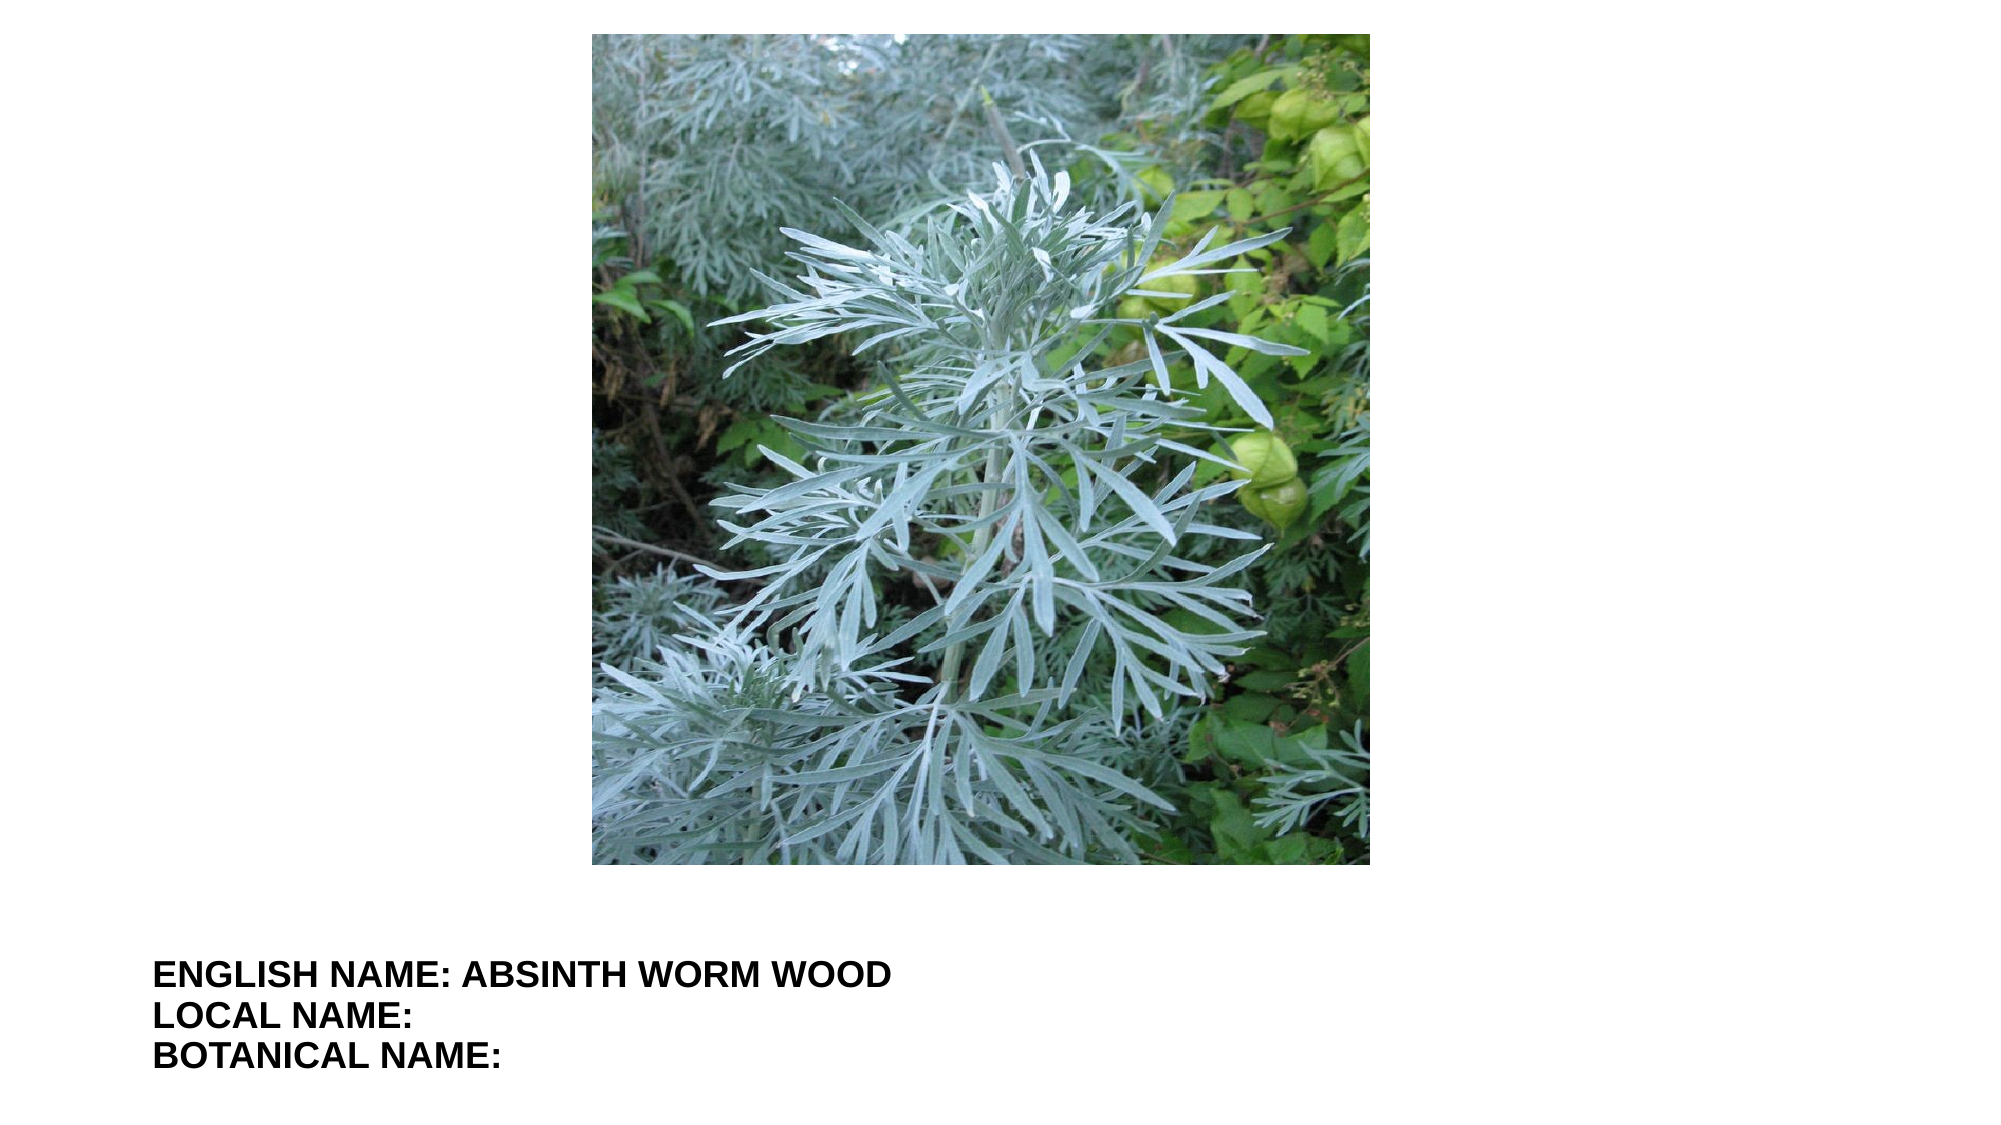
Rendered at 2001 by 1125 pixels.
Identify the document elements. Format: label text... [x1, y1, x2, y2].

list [591, 34, 1370, 865]
title ENGLISH NAME: ABSINTH WORM WOOD LOCAL NAME: BOTANICAL NAME: [137, 907, 1863, 1125]
